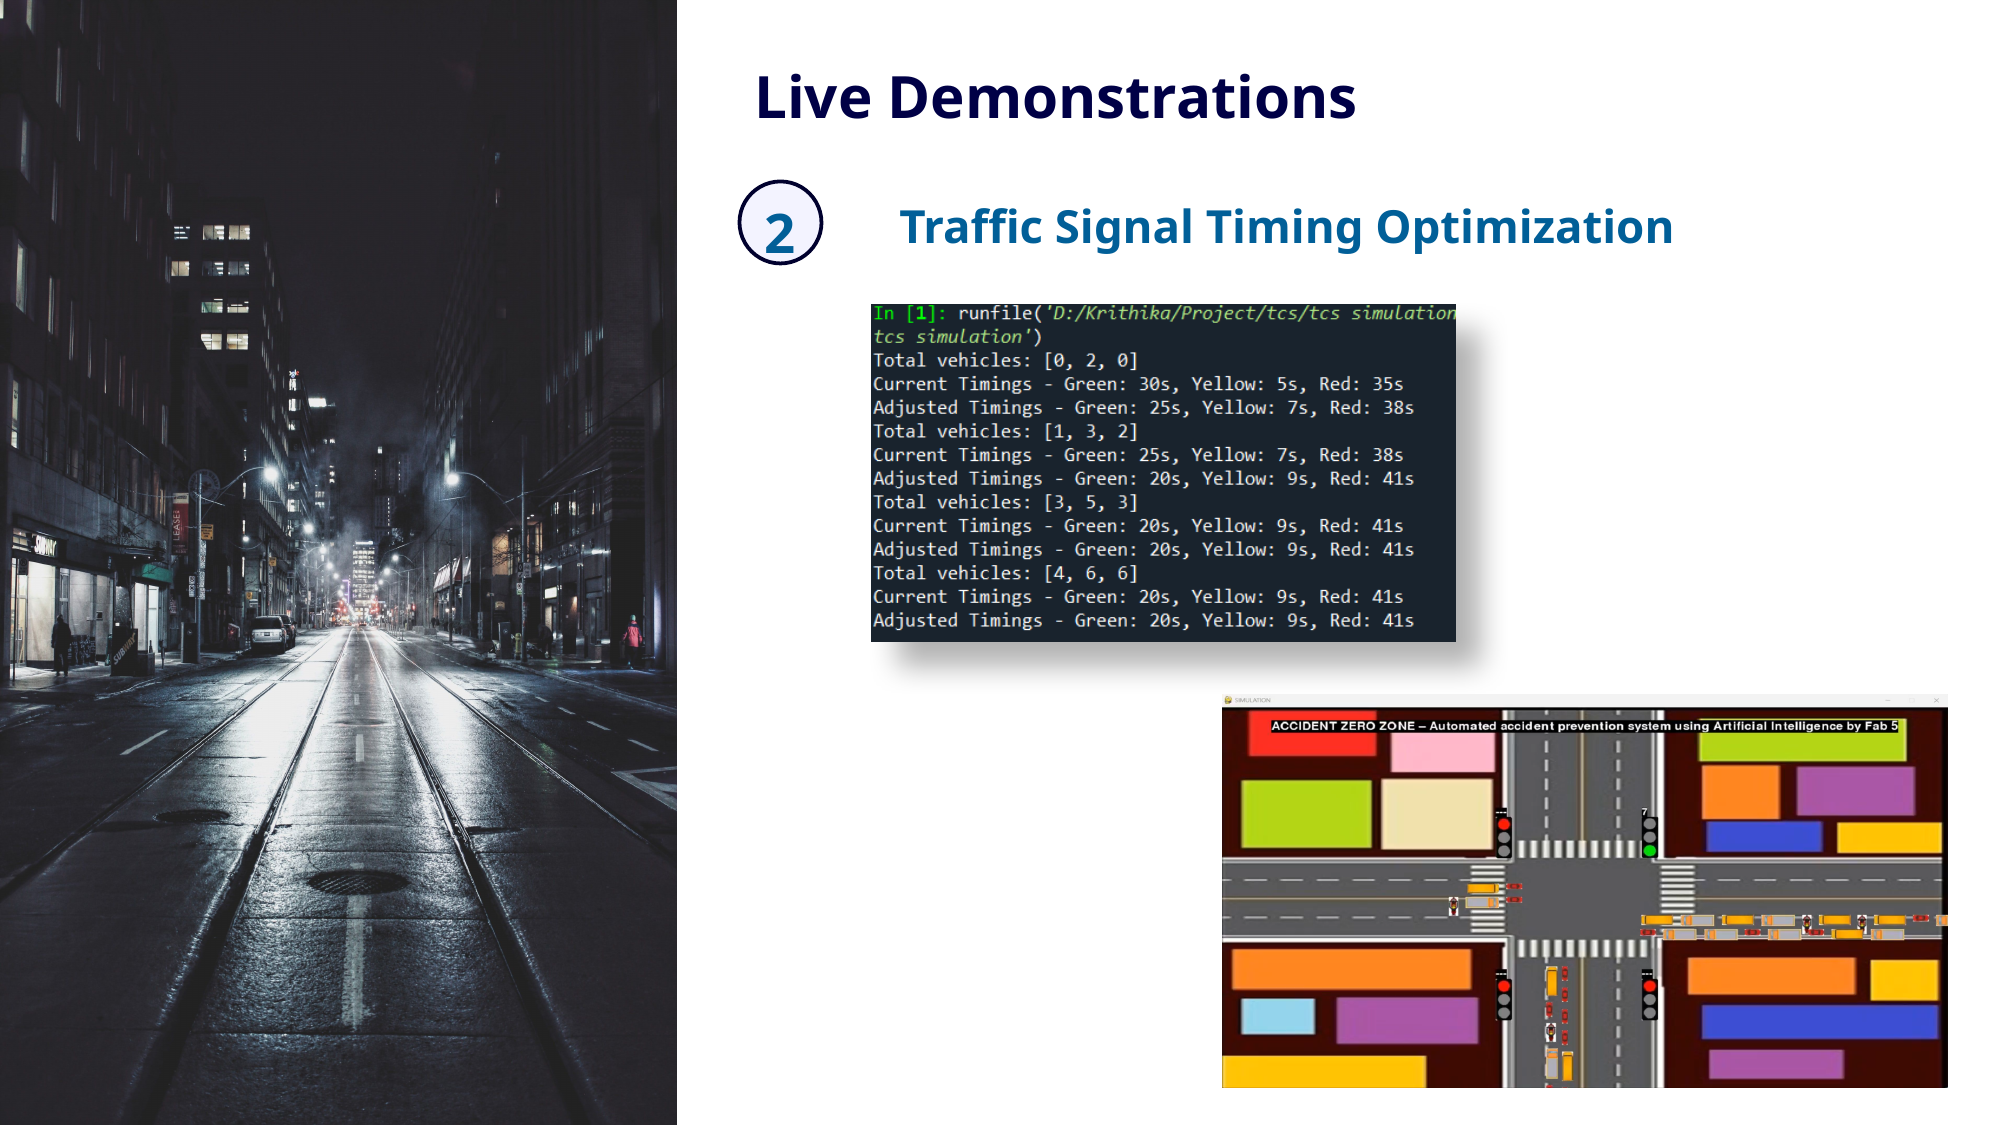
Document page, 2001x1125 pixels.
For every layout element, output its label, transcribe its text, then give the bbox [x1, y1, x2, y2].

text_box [1221, 693, 1949, 1089]
text_box Traffic Signal Timing Optimization [884, 188, 1346, 246]
text_box Live Demonstrations [739, 9, 1740, 138]
picture [0, 0, 677, 1125]
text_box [739, 181, 822, 264]
picture [871, 304, 1456, 642]
